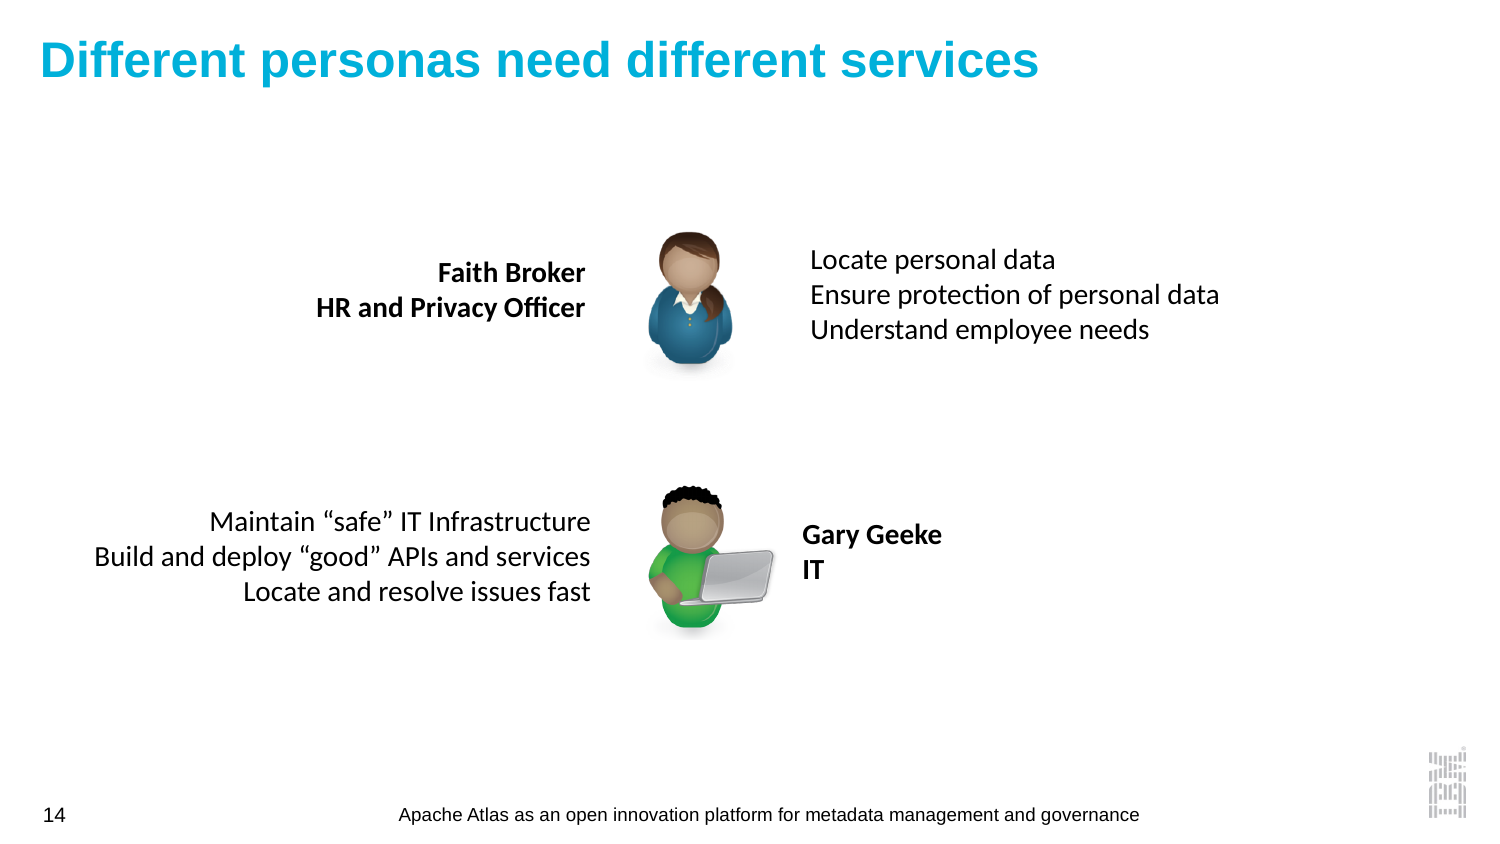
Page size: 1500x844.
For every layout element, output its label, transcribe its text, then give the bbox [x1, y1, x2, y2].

text_box Gary Geeke IT [788, 507, 958, 593]
title Different personas need different services [25, 20, 1463, 161]
picture [1429, 746, 1466, 818]
picture [636, 471, 784, 640]
text_box Maintain “safe” IT Infrastructure Build and deploy “good” APIs and services Locate and resolve issues fast [42, 494, 606, 615]
text_box Faith Broker HR and Privacy Officer [301, 246, 601, 331]
picture [635, 223, 747, 382]
text_box Locate personal data Ensure protection of personal data Understand employee needs [795, 233, 1236, 353]
